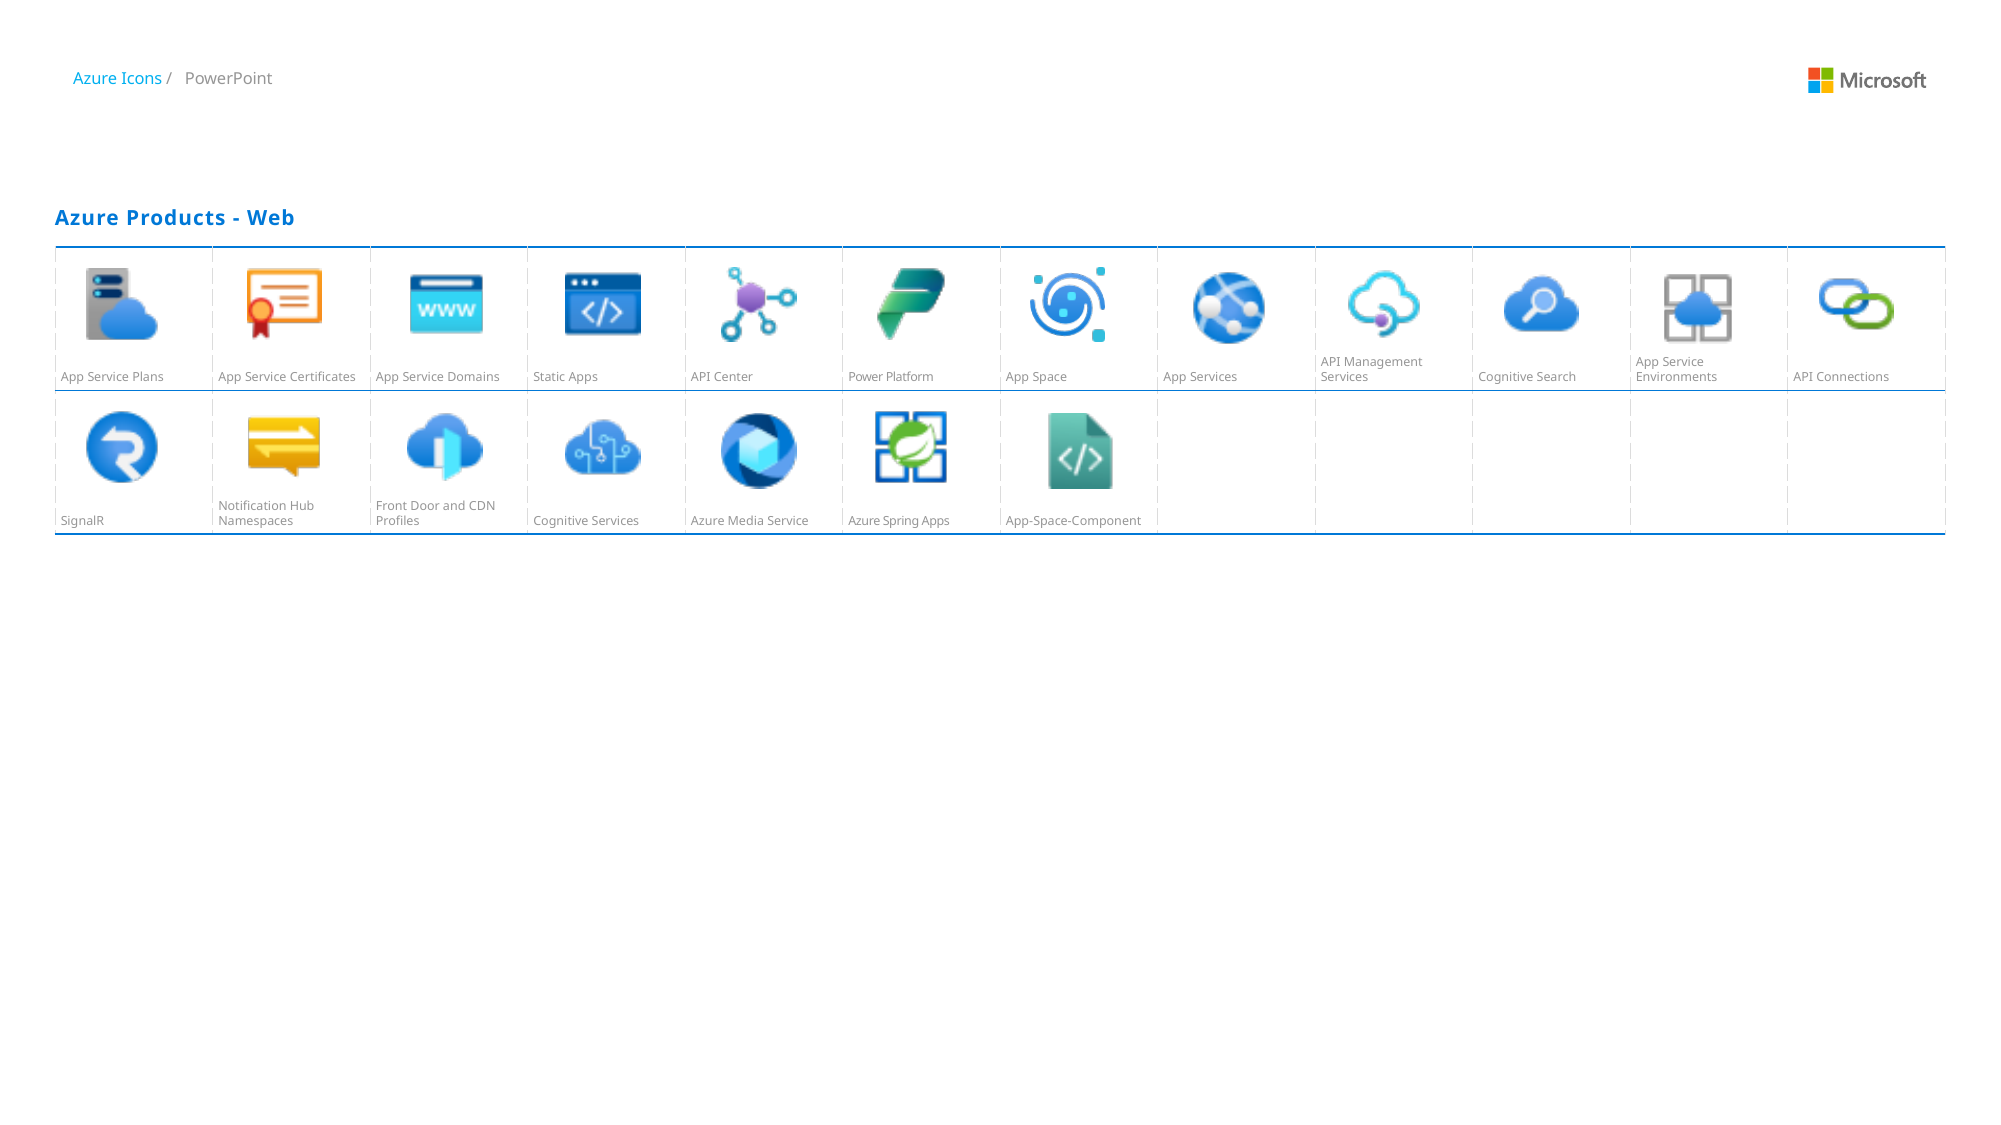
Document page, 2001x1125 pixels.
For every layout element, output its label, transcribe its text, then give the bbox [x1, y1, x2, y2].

table_cell Static Apps [527, 248, 685, 390]
table_cell [1157, 391, 1315, 533]
table_cell [1472, 391, 1630, 533]
picture [407, 410, 483, 485]
picture [1504, 266, 1579, 342]
table_cell Azure Spring Apps [842, 391, 1000, 533]
picture [122, 72, 126, 82]
table_cell App Service Plans [55, 248, 212, 390]
table_cell [1630, 391, 1787, 533]
table_cell Front Door and CDN Profiles [370, 391, 527, 533]
table_cell Azure Media Service [685, 391, 842, 533]
picture [84, 266, 160, 342]
table_cell API Connections [1787, 248, 1945, 390]
table_cell [1315, 391, 1472, 533]
picture [1030, 266, 1105, 342]
picture [565, 266, 641, 342]
picture [1661, 271, 1737, 346]
picture [247, 410, 323, 485]
picture [721, 413, 797, 489]
table_cell API Management Services [1315, 248, 1472, 390]
table_cell App Service Environments [1630, 248, 1787, 390]
table_cell API Center [685, 248, 842, 390]
table_cell App Service Certificates [212, 248, 370, 390]
picture [247, 266, 323, 342]
picture [84, 410, 160, 485]
table_cell App Space [1000, 248, 1157, 390]
picture [874, 266, 949, 342]
table_cell App Services [1157, 248, 1315, 390]
table_cell Notification Hub Namespaces [212, 391, 370, 533]
picture [721, 266, 797, 342]
table_cell Cognitive Services [527, 391, 685, 533]
table_cell App Service Domains [370, 248, 527, 390]
table_cell SignalR [55, 391, 212, 533]
table_cell Power Platform [842, 248, 1000, 390]
picture [565, 410, 641, 485]
table_cell [1787, 391, 1945, 533]
picture [874, 410, 949, 485]
picture [1819, 266, 1894, 342]
table_header Azure Products - Web [55, 97, 1945, 246]
picture [1043, 413, 1119, 489]
picture [409, 266, 485, 342]
table_cell App-Space-Component [1000, 391, 1157, 533]
picture [1347, 266, 1423, 342]
table_cell Cognitive Search [1472, 248, 1630, 390]
picture [1192, 271, 1268, 346]
